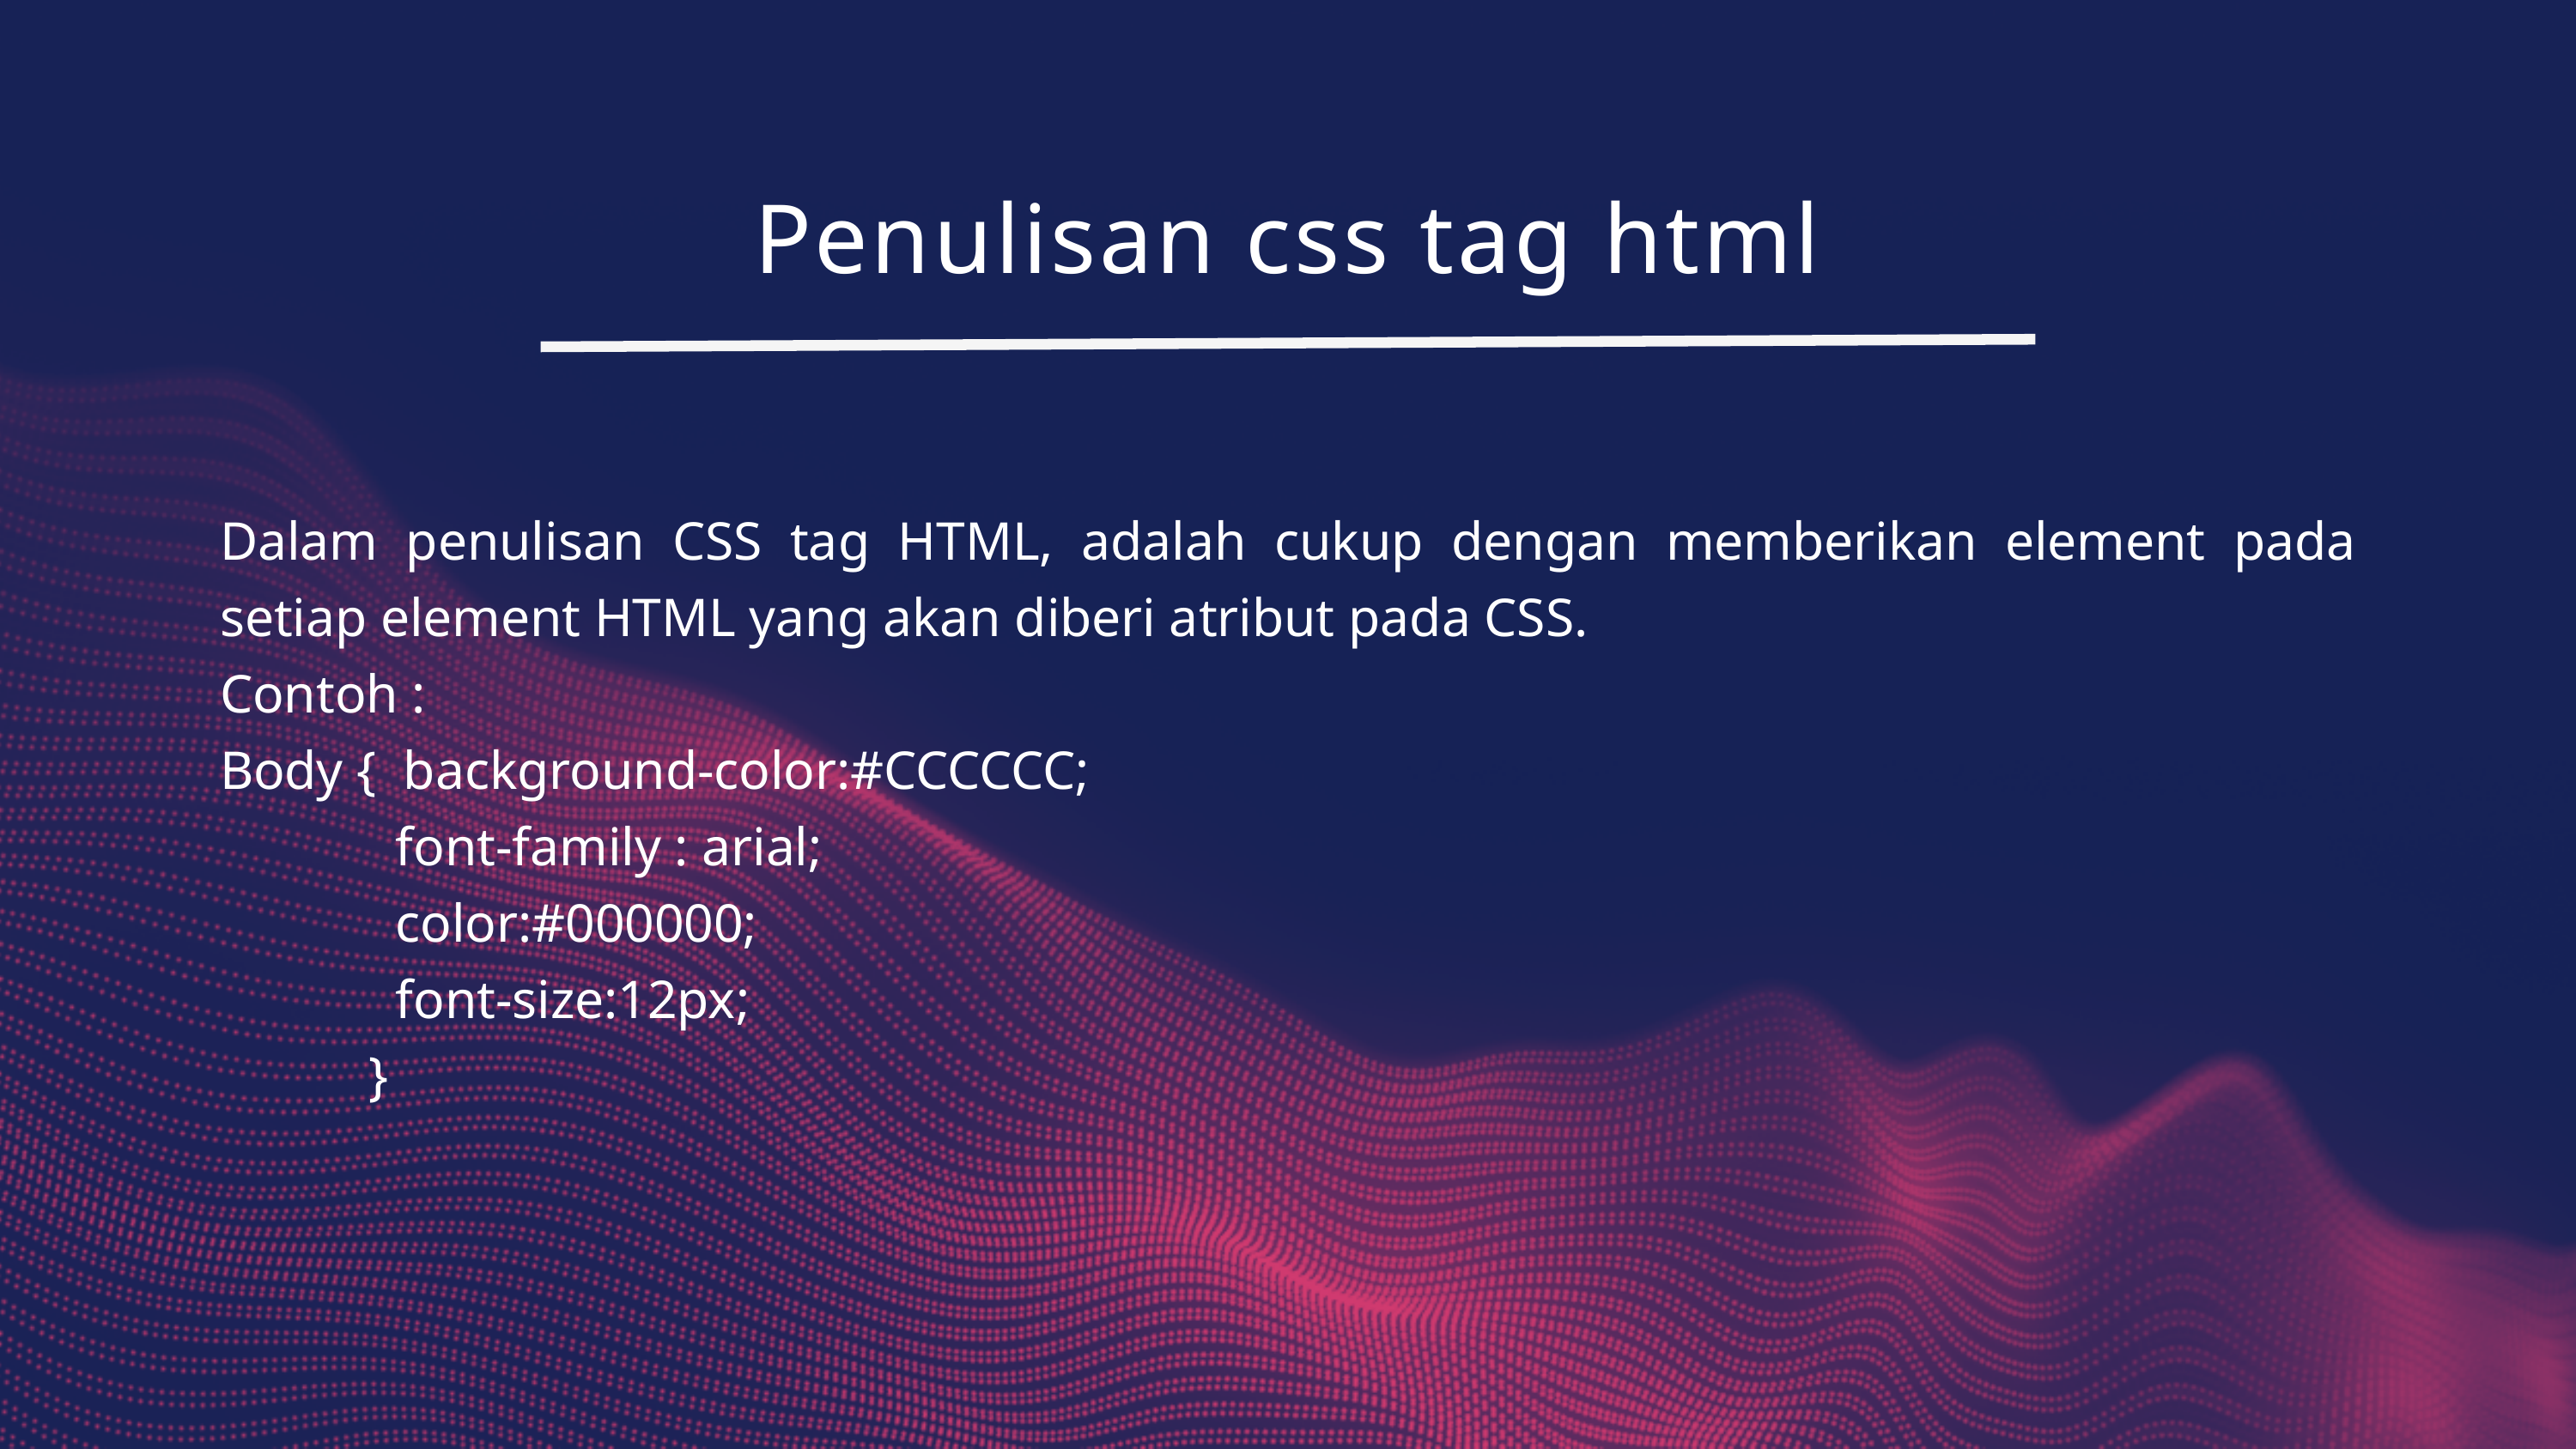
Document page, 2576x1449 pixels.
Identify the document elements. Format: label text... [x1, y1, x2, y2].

text_box [0, 0, 2576, 1449]
text_box Penulisan css tag html [600, 187, 1976, 293]
text_box Dalam penulisan CSS tag HTML, adalah cukup dengan memberikan element pada setiap element HTML yang akan diberi atribut pada CSS. Contoh : Body { background-color:#CCCCCC; font-family : arial; color:#000000; font-size:12px; } [220, 417, 2356, 1106]
